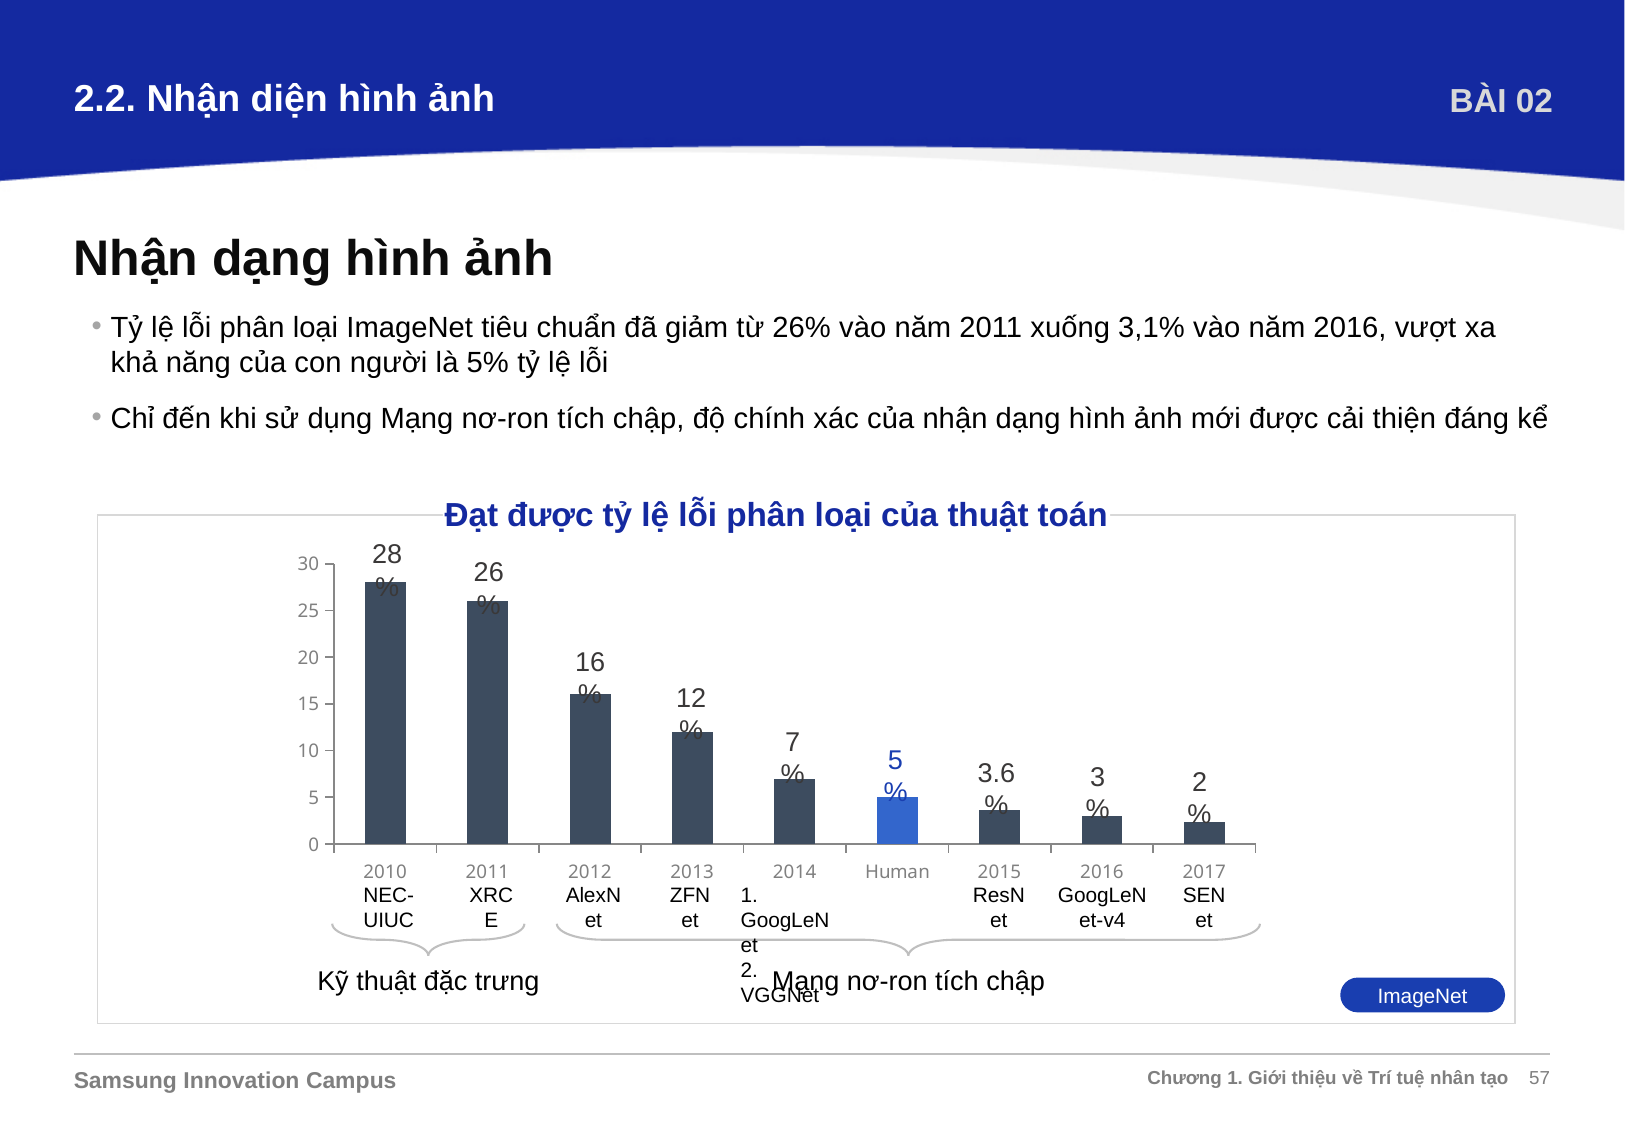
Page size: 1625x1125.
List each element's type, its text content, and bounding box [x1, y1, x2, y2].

text_box Nhận dạng hình ảnh [73, 225, 1551, 286]
text_box Tỷ lệ lỗi phân loại ImageNet tiêu chuẩn đã giảm từ 26% vào năm 2011 xuống 3,1% vào năm 2016, vượt xa khả năng của con người là 5% tỷ lệ lỗi Chỉ đến khi sử dụng Mạng nơ-ron tích chập, độ chính xác của nhận dạng hình ảnh mới được cải thiện đáng kể [91, 308, 1551, 435]
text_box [97, 492, 1516, 1024]
picture [0, 0, 1625, 1125]
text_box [73, 73, 1554, 120]
